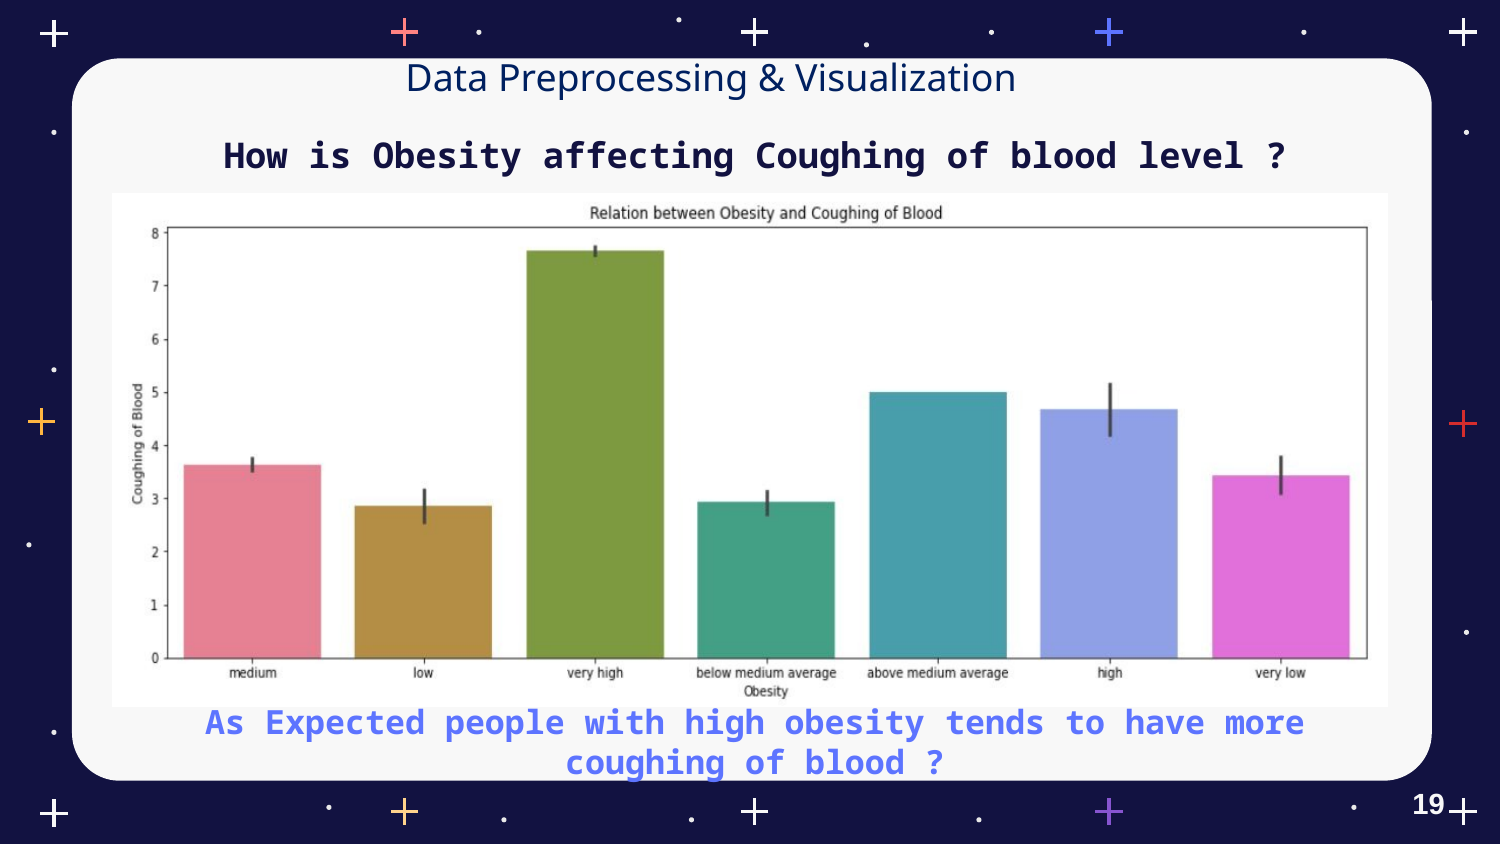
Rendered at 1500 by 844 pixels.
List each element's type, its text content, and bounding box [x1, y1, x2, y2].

text_box As Expected people with high obesity tends to have more coughing of blood ? [122, 713, 1388, 800]
text_box Data Preprocessing & Visualization [390, 46, 1202, 107]
picture [112, 193, 1388, 707]
title How is Obesity affecting Coughing of blood level ? [122, 139, 1388, 193]
text_box 19 [1397, 777, 1465, 828]
